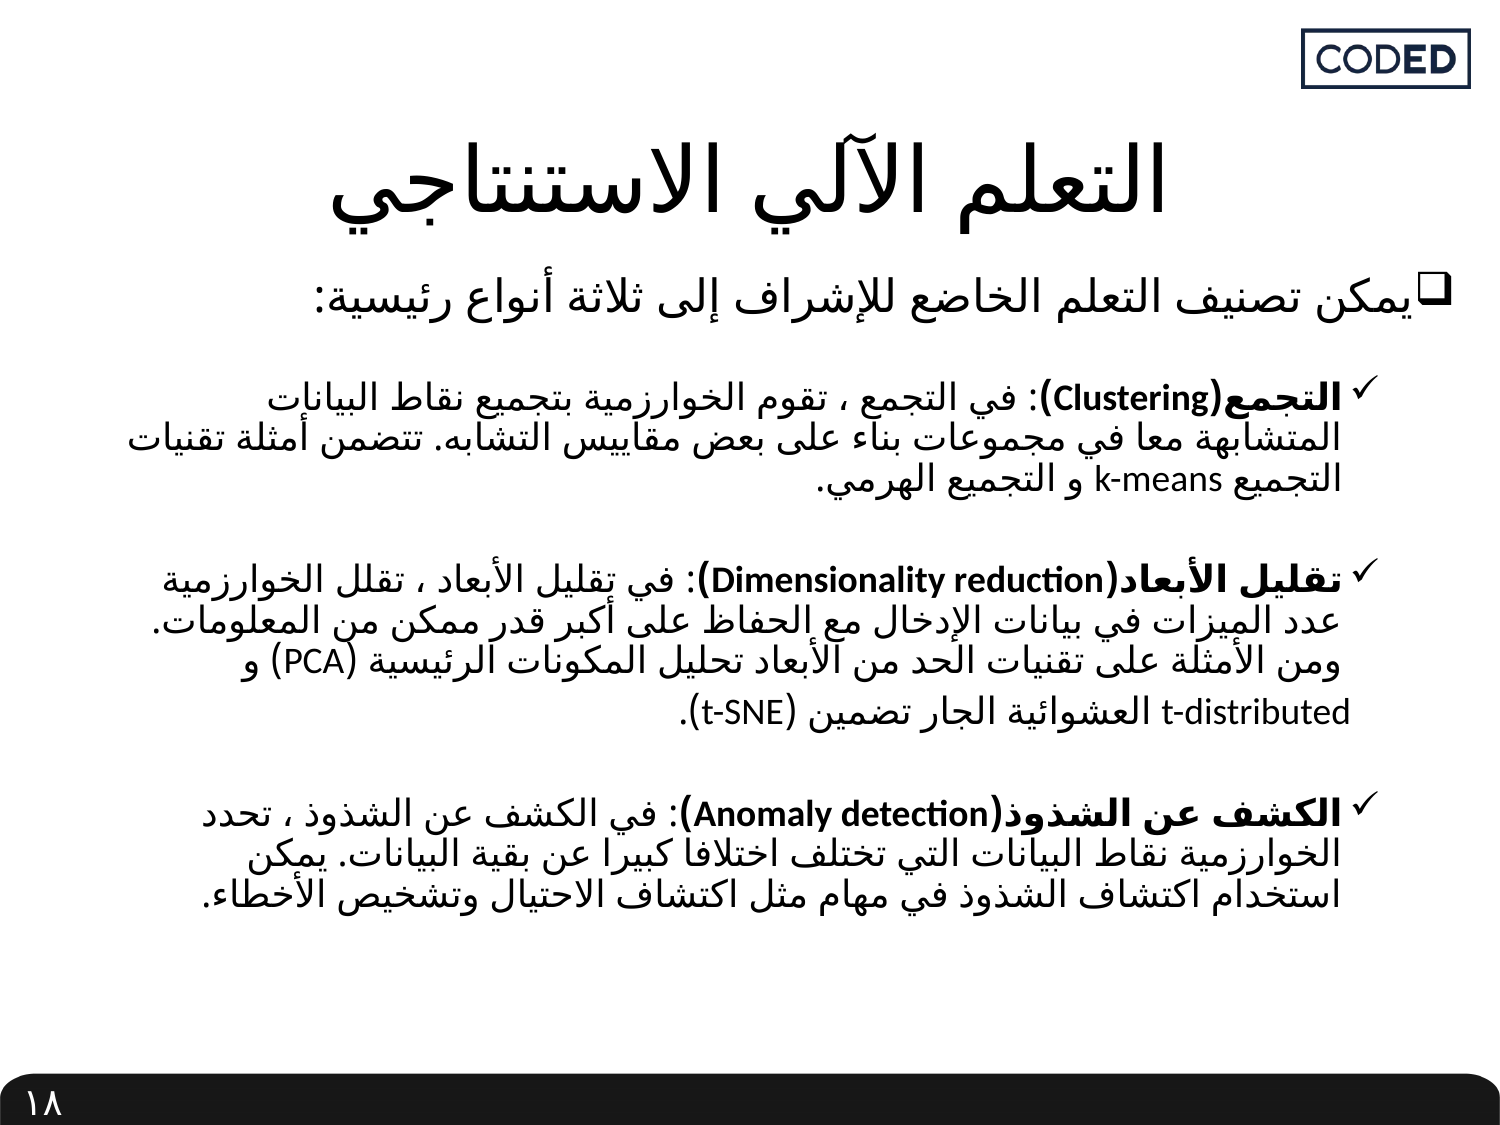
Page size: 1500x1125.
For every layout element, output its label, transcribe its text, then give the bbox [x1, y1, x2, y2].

text_box يمكن تصنيف التعلم الخاضع للإشراف إلى ثلاثة أنواع رئيسية: التجمع(Clustering): في التجمع ، تقوم الخوارزمية بتجميع نقاط البيانات المتشابهة معا في مجموعات بناء على بعض مقاييس التشابه. تتضمن أمثلة تقنيات التجميع k-means و التجميع الهرمي. تقليل الأبعاد(Dimensionality reduction): في تقليل الأبعاد ، تقلل الخوارزمية عدد الميزات في بيانات الإدخال مع الحفاظ على أكبر قدر ممكن من المعلومات. ومن الأمثلة على تقنيات الحد من الأبعاد تحليل المكونات الرئيسية (PCA) و t-distributed العشوائية الجار تضمين (t-SNE). الكشف عن الشذوذ(Anomaly detection): في الكشف عن الشذوذ ، تحدد الخوارزمية نقاط البيانات التي تختلف اختلافا كبيرا عن بقية البيانات. يمكن استخدام اكتشاف الشذوذ في مهام مثل اكتشاف الاحتيال وتشخيص الأخطاء. [95, 265, 1471, 354]
picture [1301, 28, 1471, 89]
text_box التعلم الآلي الاستنتاجي [74, 125, 1425, 314]
picture [0, 354, 1500, 1125]
